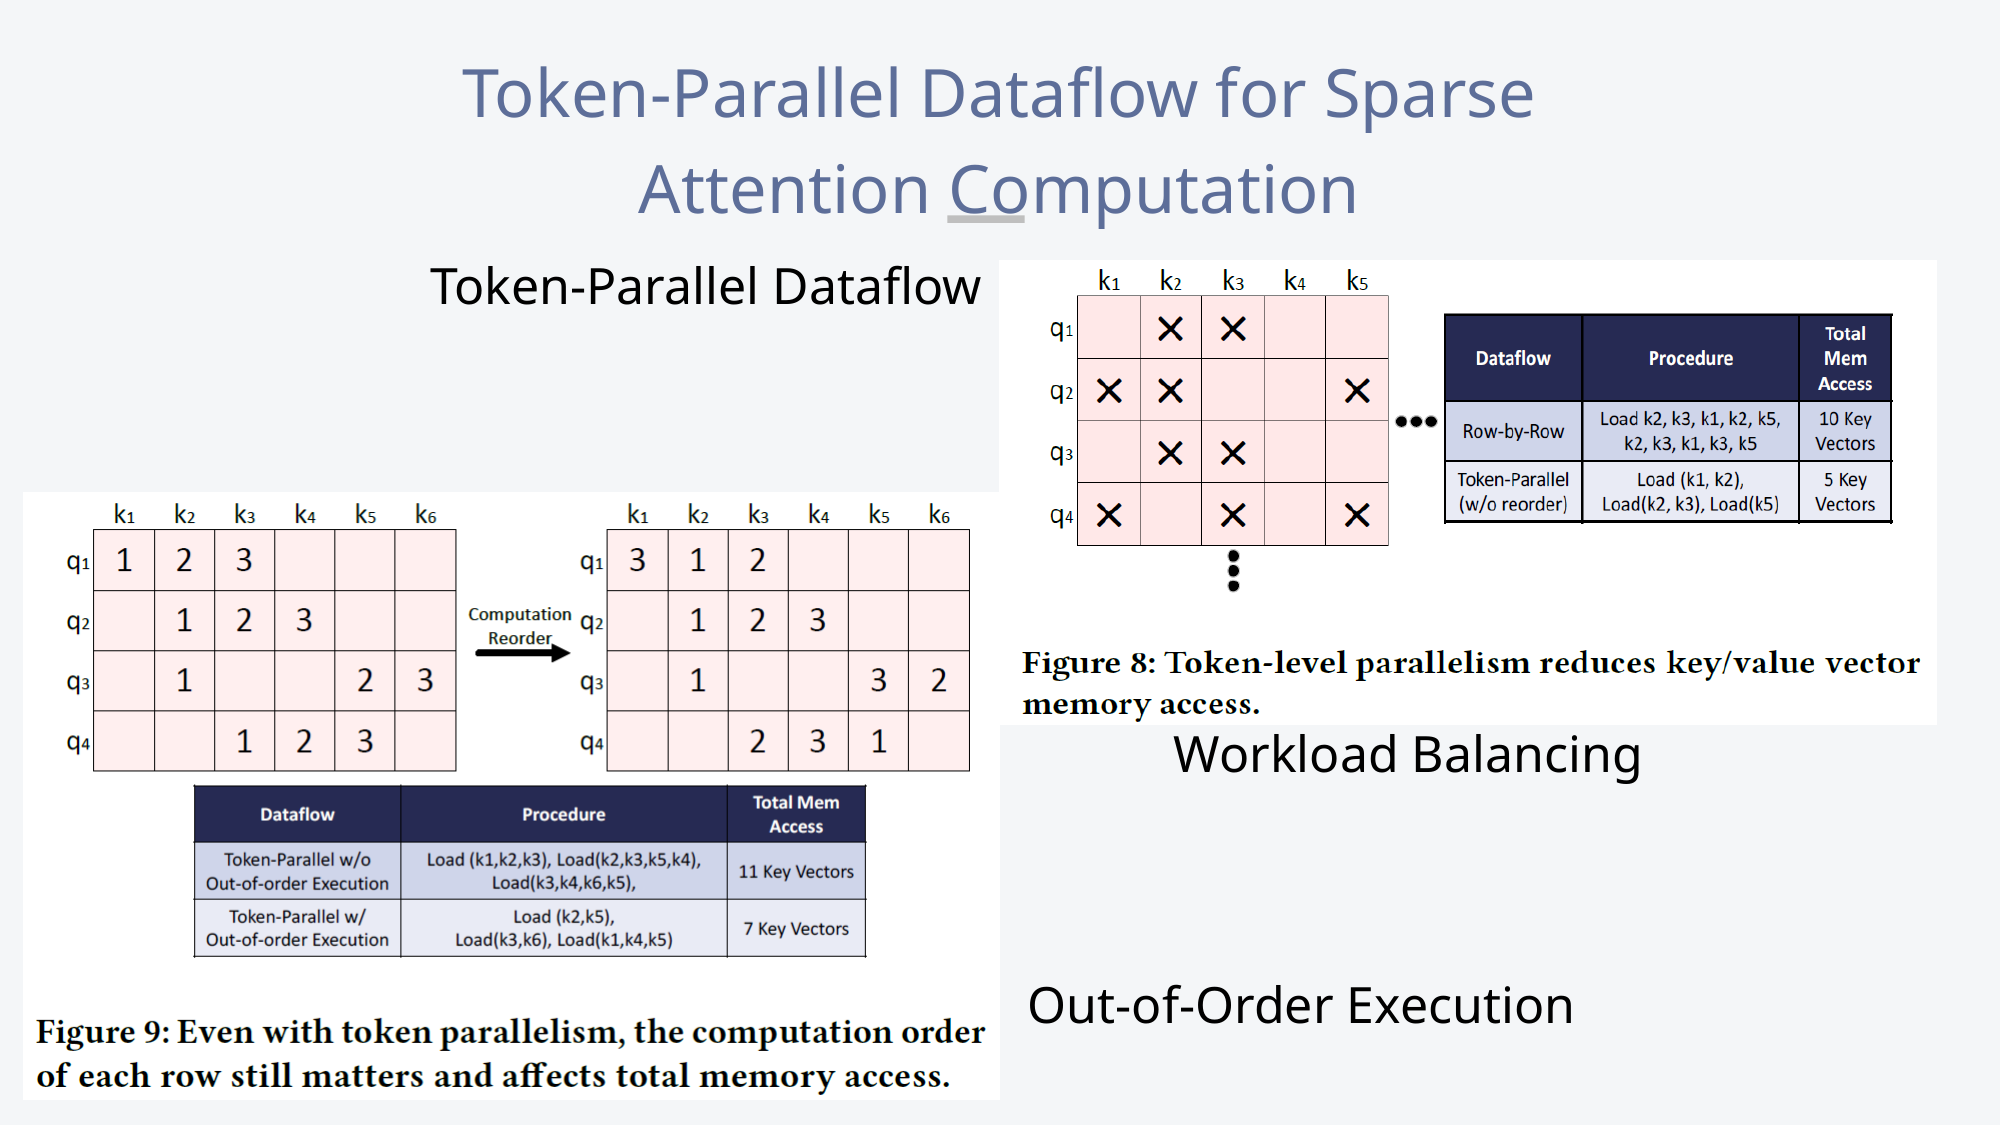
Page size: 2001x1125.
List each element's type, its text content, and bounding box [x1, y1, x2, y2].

picture [23, 260, 1937, 1101]
text_box Out-of-Order Execution [1013, 965, 1591, 1041]
text_box Workload Balancing [1158, 725, 1658, 791]
text_box [946, 214, 1026, 224]
text_box Token-Parallel Dataflow for Sparse Attention Computation [141, 27, 1859, 235]
text_box Token-Parallel Dataflow [415, 246, 997, 322]
